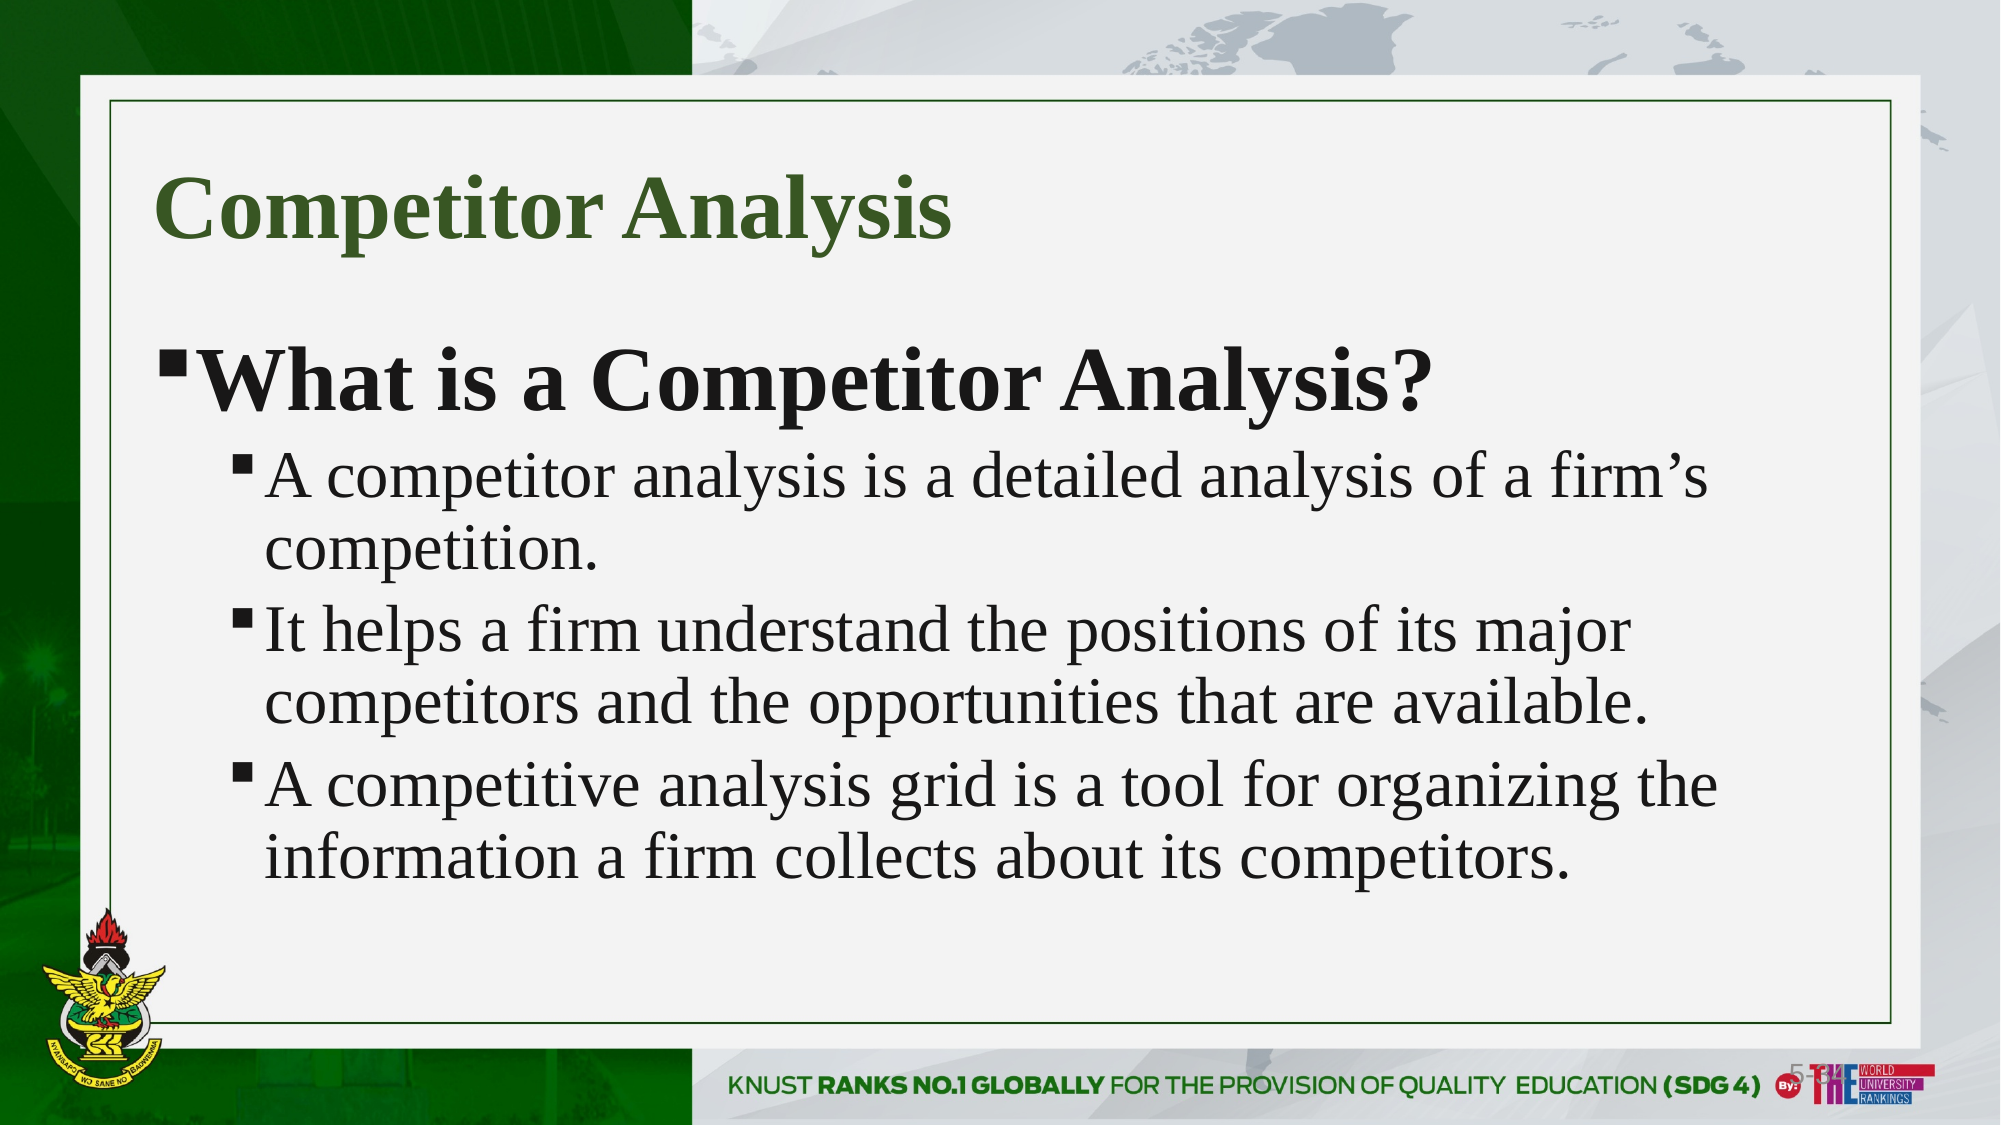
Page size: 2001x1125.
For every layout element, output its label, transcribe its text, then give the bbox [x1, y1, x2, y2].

list What is a Competitor Analysis? A competitor analysis is a detailed analysis of a firm’s competition. It helps a firm understand the positions of its major competitors and the opportunities that are available. A competitive analysis grid is a tool for organizing the information a firm collects about its competitors. [137, 323, 1863, 1026]
title Competitor Analysis [137, 99, 1863, 318]
slide_number 5-34 [1412, 1042, 1863, 1103]
picture [0, 0, 2001, 1125]
